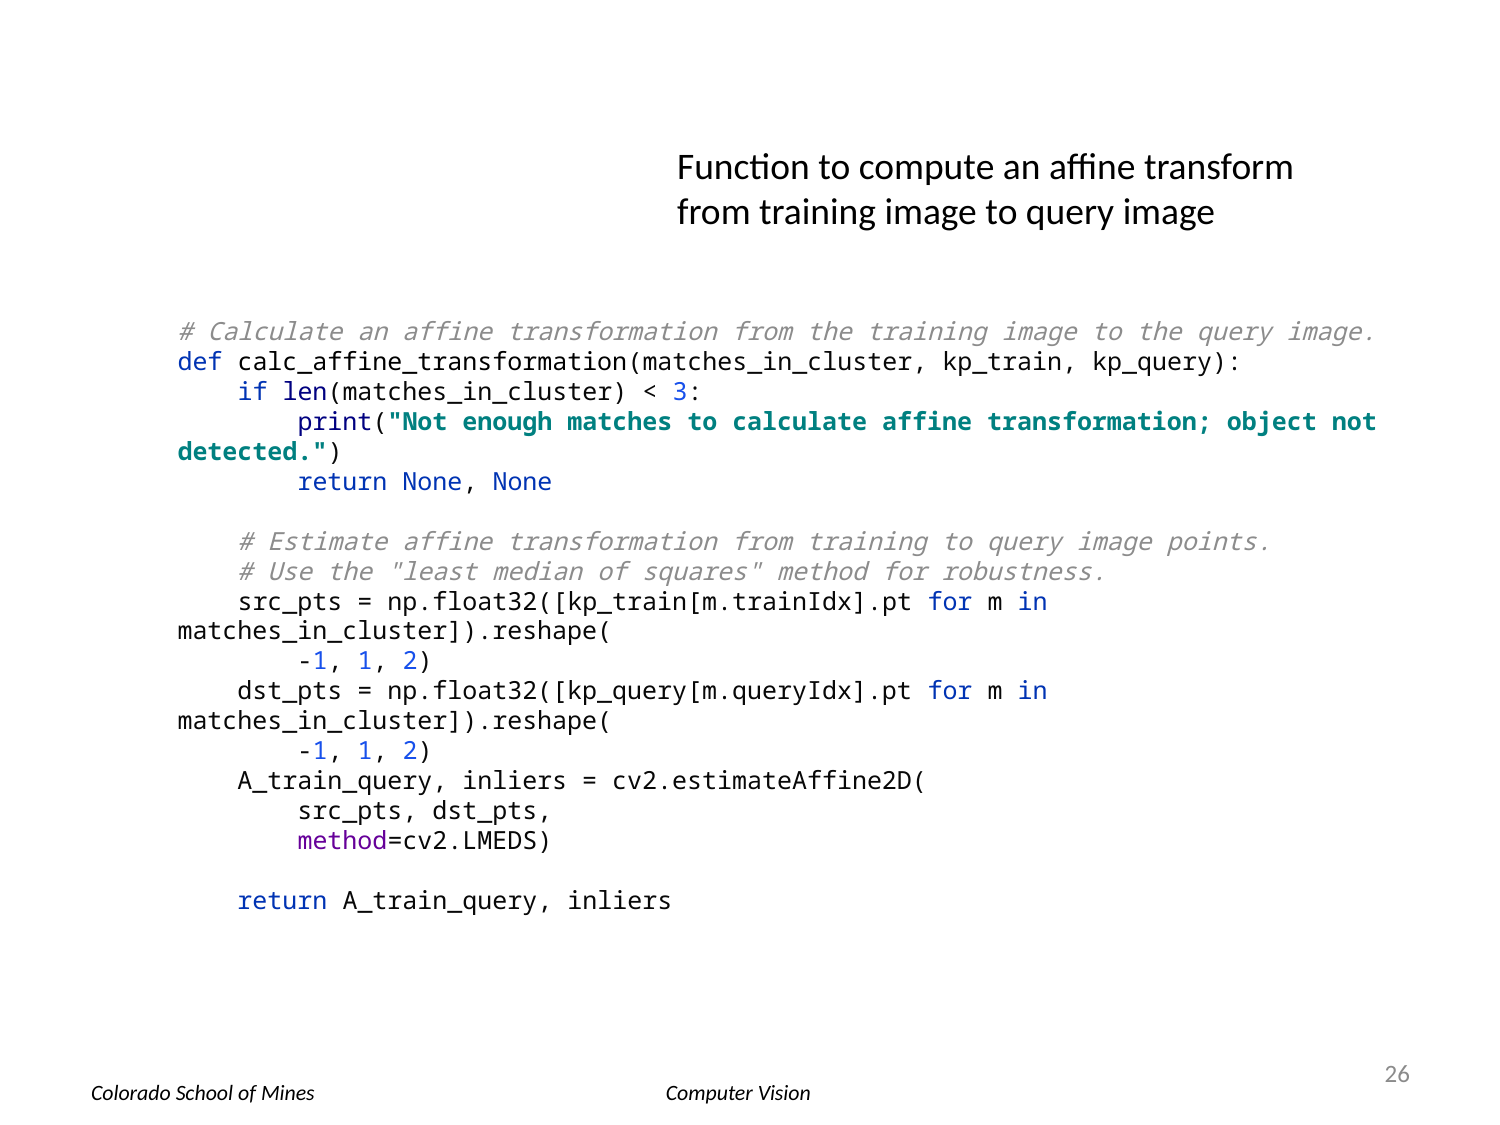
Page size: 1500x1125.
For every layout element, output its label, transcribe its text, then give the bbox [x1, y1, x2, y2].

text_box # Calculate an affine transformation from the training image to the query image. def calc_affine_transformation(matches_in_cluster, kp_train, kp_query): if len(matches_in_cluster) < 3: print("Not enough matches to calculate affine transformation; object not detected.") return None, None # Estimate affine transformation from training to query image points. # Use the "least median of squares" method for robustness. src_pts = np.float32([kp_train[m.trainIdx].pt for m in matches_in_cluster]).reshape( -1, 1, 2) dst_pts = np.float32([kp_query[m.queryIdx].pt for m in matches_in_cluster]).reshape( -1, 1, 2) A_train_query, inliers = cv2.estimateAffine2D( src_pts, dst_pts, method=cv2.LMEDS) return A_train_query, inliers [162, 308, 1425, 922]
text_box Function to compute an affine transform from training image to query image [662, 134, 1350, 240]
slide_number 26 [1074, 1042, 1425, 1103]
